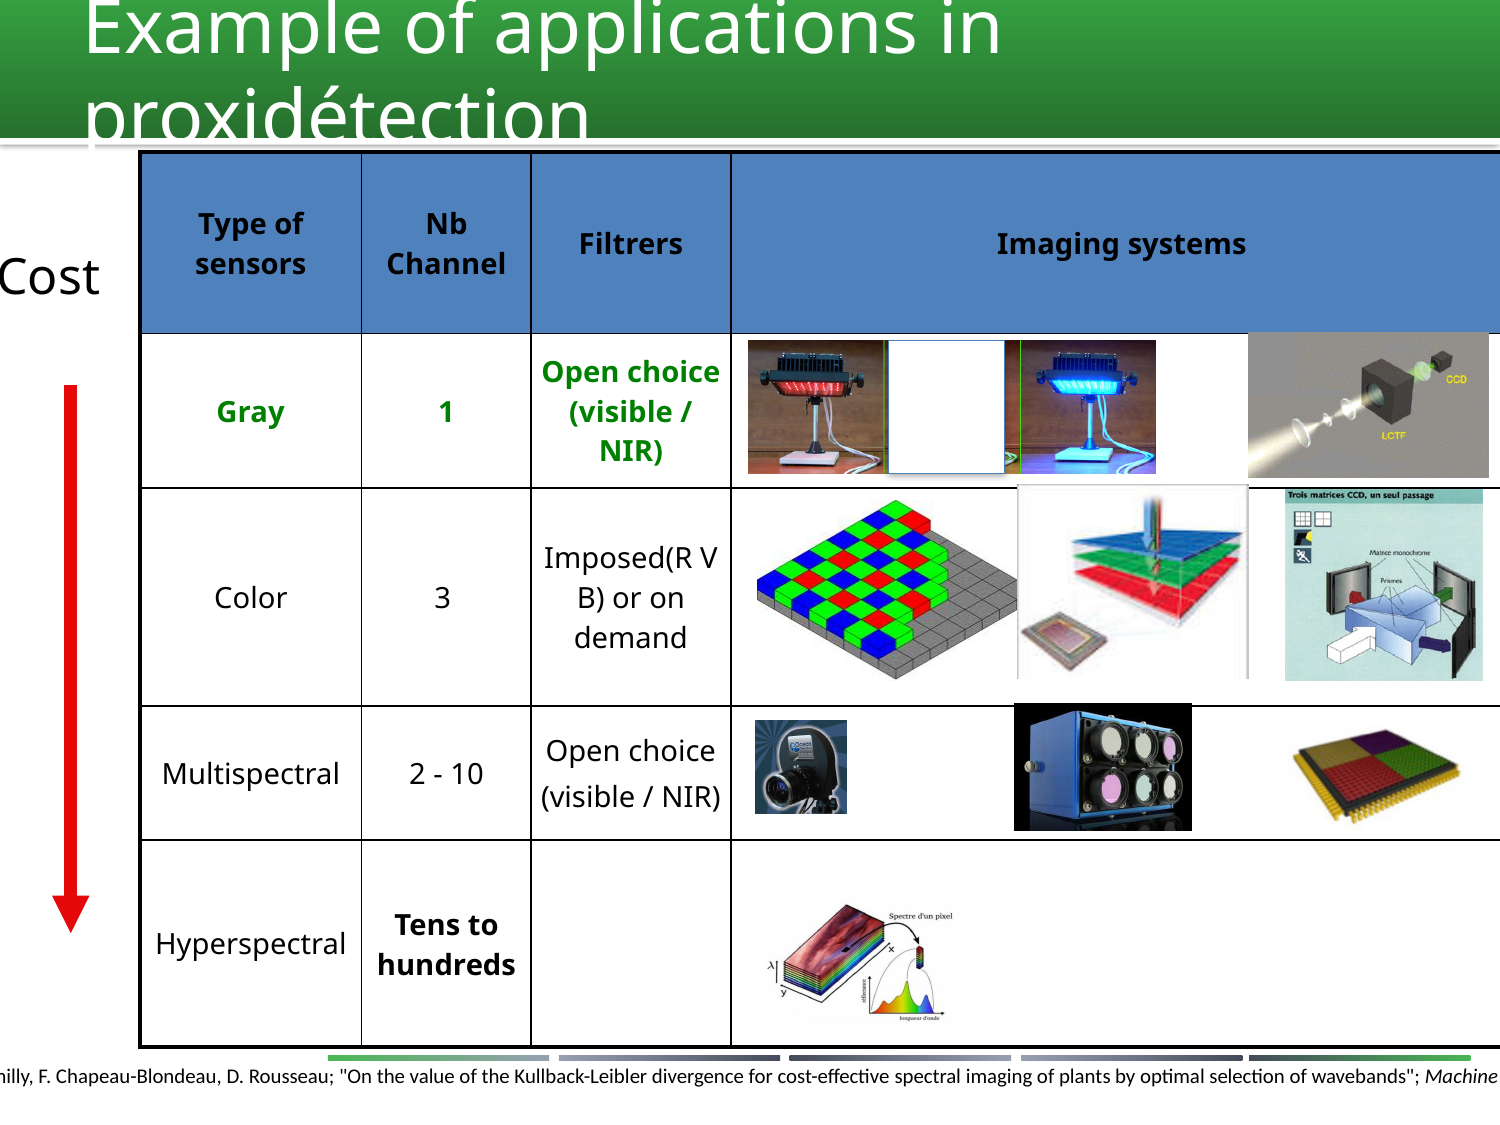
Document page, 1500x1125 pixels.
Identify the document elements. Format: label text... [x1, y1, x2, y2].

title Example of applications in proxidétection [74, 6, 1426, 132]
picture [1014, 703, 1192, 831]
text_box [64, 385, 77, 934]
table_cell Tens to hundreds [362, 841, 530, 1045]
table_cell 3 [362, 489, 530, 705]
table_cell [732, 707, 1014, 839]
table_cell 2 - 10 [362, 707, 530, 839]
table_header Imaging systems [732, 154, 1500, 333]
picture [748, 340, 1156, 475]
table_cell Imposed (R V B) or on demand [532, 489, 730, 705]
picture [1248, 331, 1489, 478]
table_header Type of sensors [142, 154, 361, 333]
table_cell [532, 841, 730, 1045]
table_cell [1192, 707, 1500, 839]
text_box Cost [0, 237, 108, 313]
table_cell Open choice (visible / NIR) [532, 707, 730, 839]
table_cell Hyperspectral [142, 841, 361, 1045]
picture [1285, 489, 1483, 682]
table_header Nb Channel [362, 154, 530, 333]
table_header Filtrers [532, 154, 730, 333]
table_cell [732, 489, 1500, 705]
table_cell [732, 841, 1500, 1045]
table_cell [732, 334, 1244, 487]
table_cell Multispectral [142, 707, 361, 839]
table_cell Open choice (visible / NIR) [532, 334, 730, 487]
picture [757, 484, 1249, 682]
table_cell Gray [142, 334, 361, 487]
table_cell [1488, 334, 1500, 487]
table_cell Color [142, 489, 361, 705]
picture [755, 719, 847, 815]
table_cell 1 [362, 334, 530, 487]
text_box L. Benoit, R. Benoit, E. Belin, R. Vadaine, D. Demilly, F. Chapeau-Blondeau, D. Rousseau; "On the value of the Kullback-Leibler divergence for cost-effective spectral imaging of plants by optimal selection of wavebands"; Machine Vision and Applications 27, 625-635 (2016) [0, 1055, 1500, 1096]
picture [762, 897, 967, 1031]
picture [1287, 726, 1465, 830]
